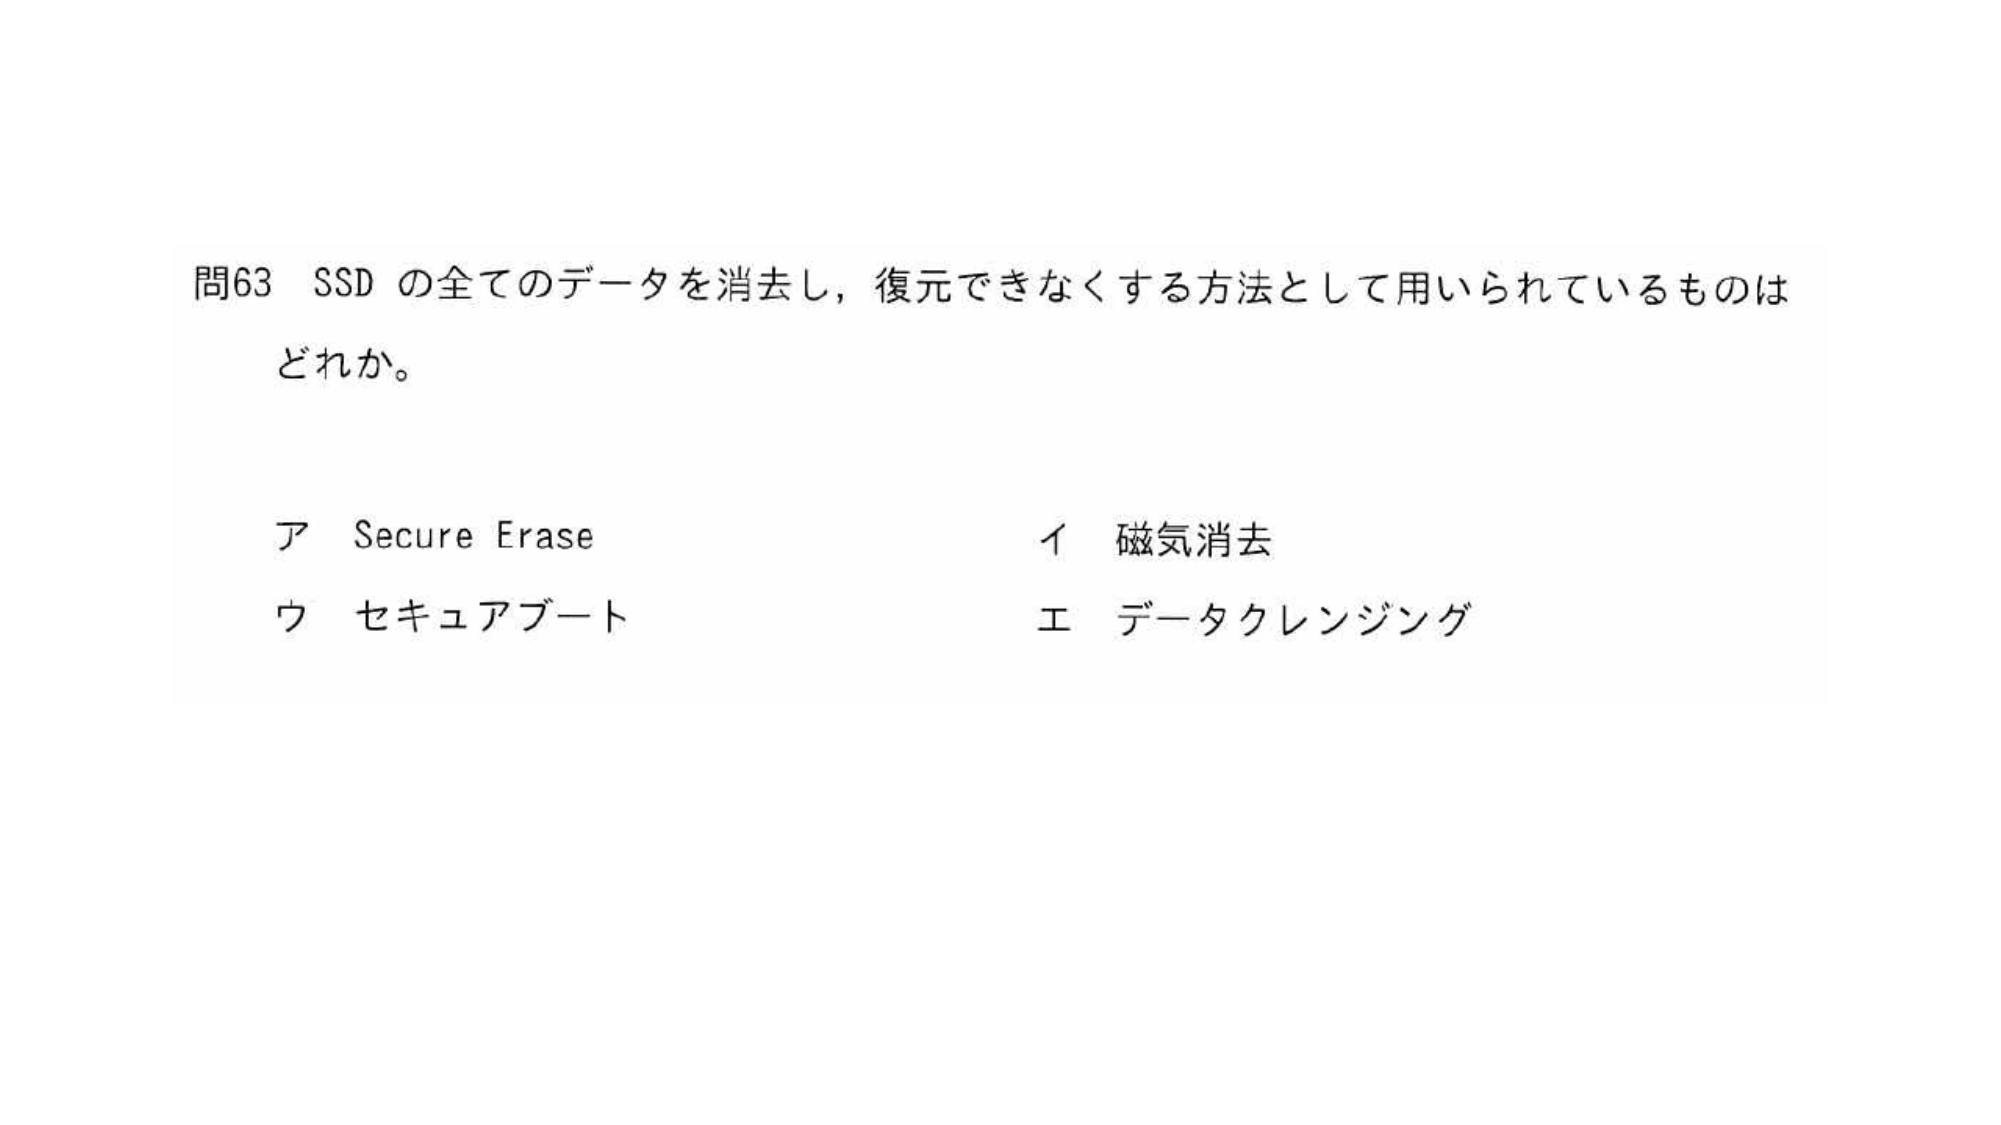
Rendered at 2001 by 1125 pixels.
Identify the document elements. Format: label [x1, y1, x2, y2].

picture [172, 244, 1828, 706]
